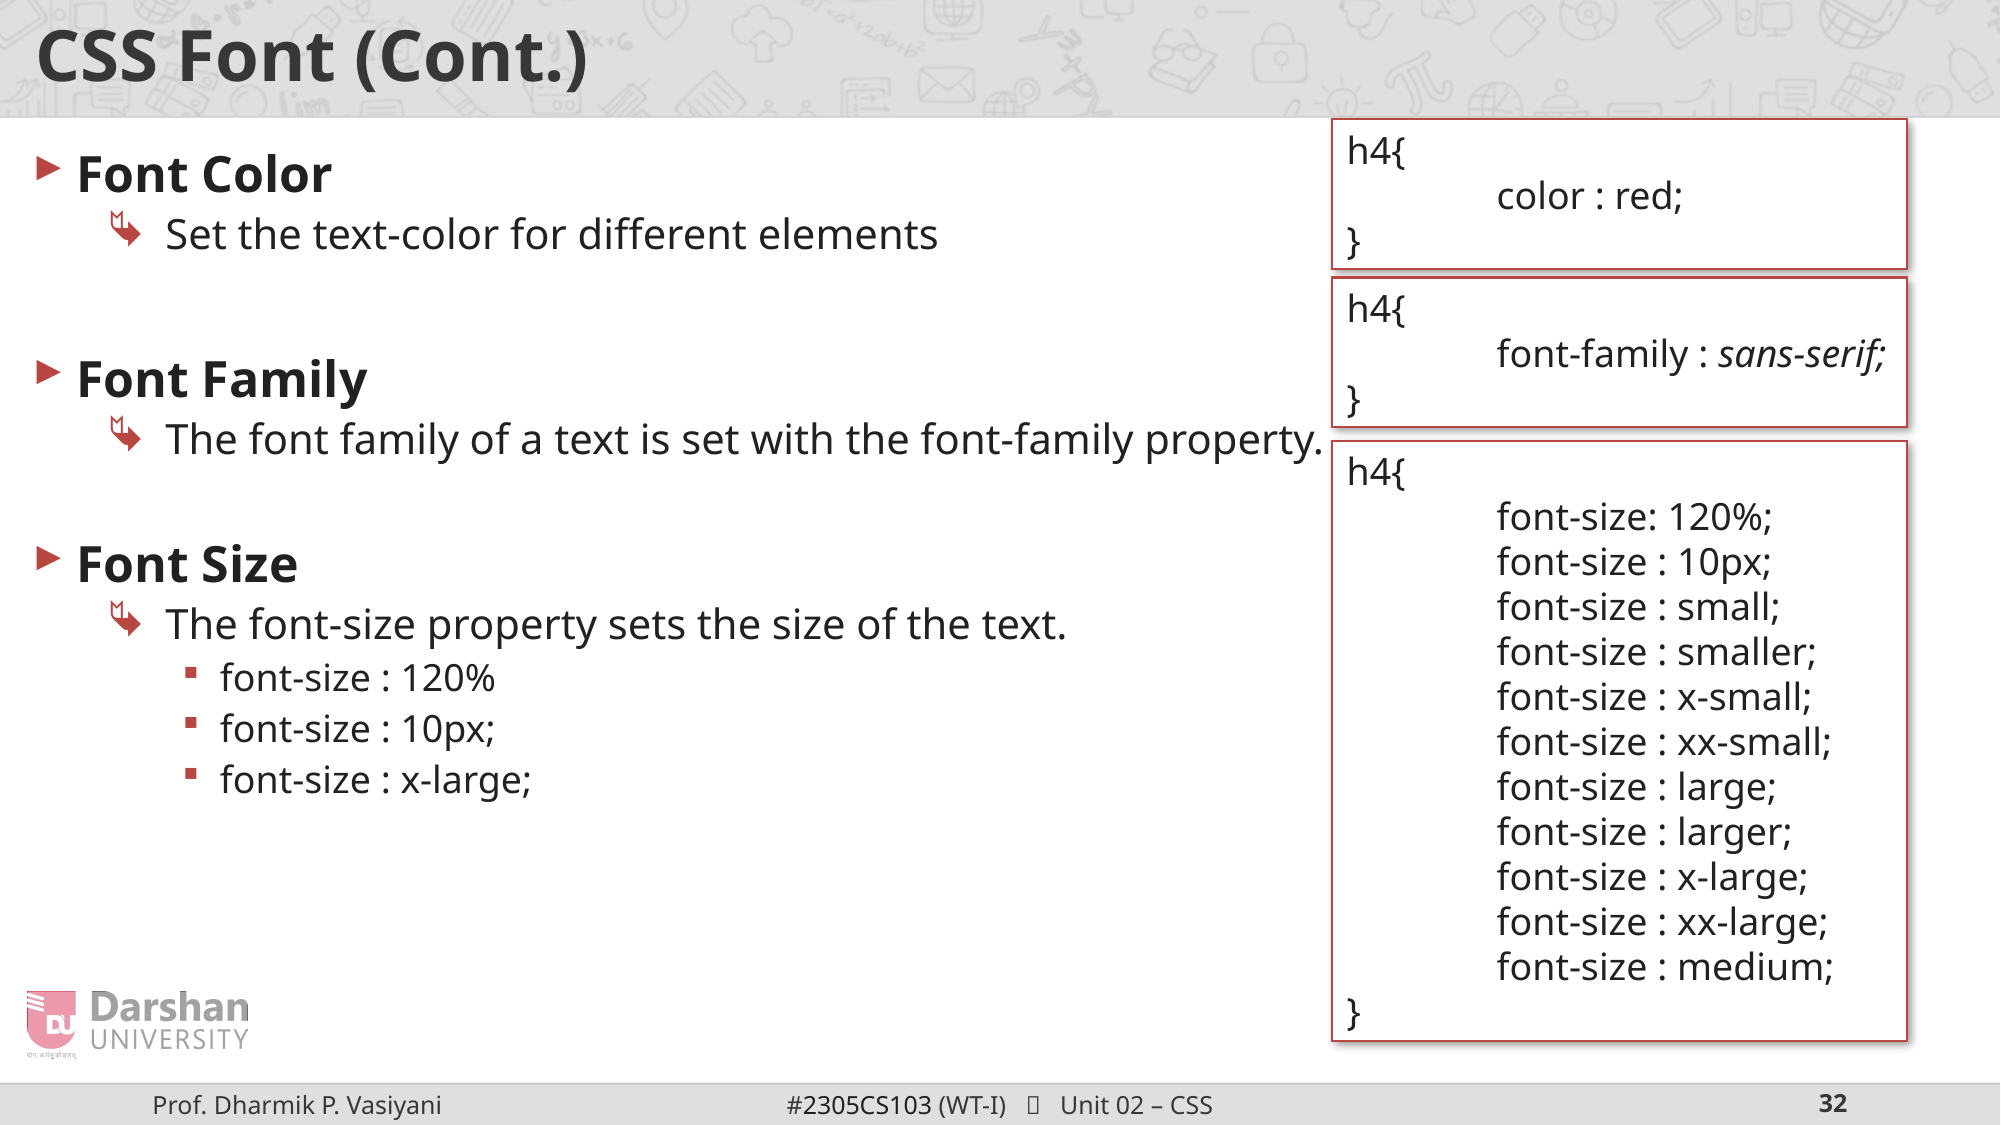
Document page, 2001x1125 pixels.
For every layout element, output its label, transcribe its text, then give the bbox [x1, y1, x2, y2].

text_box h4{ color : red; } [1331, 118, 1908, 270]
title CSS Font (Cont.) [0, 0, 2000, 117]
text_box h4{ font-size: 120%; font-size : 10px; font-size : small; font-size : smaller; font-size : x-small; font-size : xx-small; font-size : large; font-size : larger; font-size : x-large; font-size : xx-large; font-size : medium; } [1331, 440, 1908, 1042]
text_box h4{ font-family : sans-serif; } [1331, 276, 1908, 428]
list Font Color Set the text-color for different elements Font Family The font family of a text is set with the font-family property. Font Size The font-size property sets the size of the text. font-size : 120% font-size : 10px; font-size : x-large; [17, 141, 1979, 1059]
